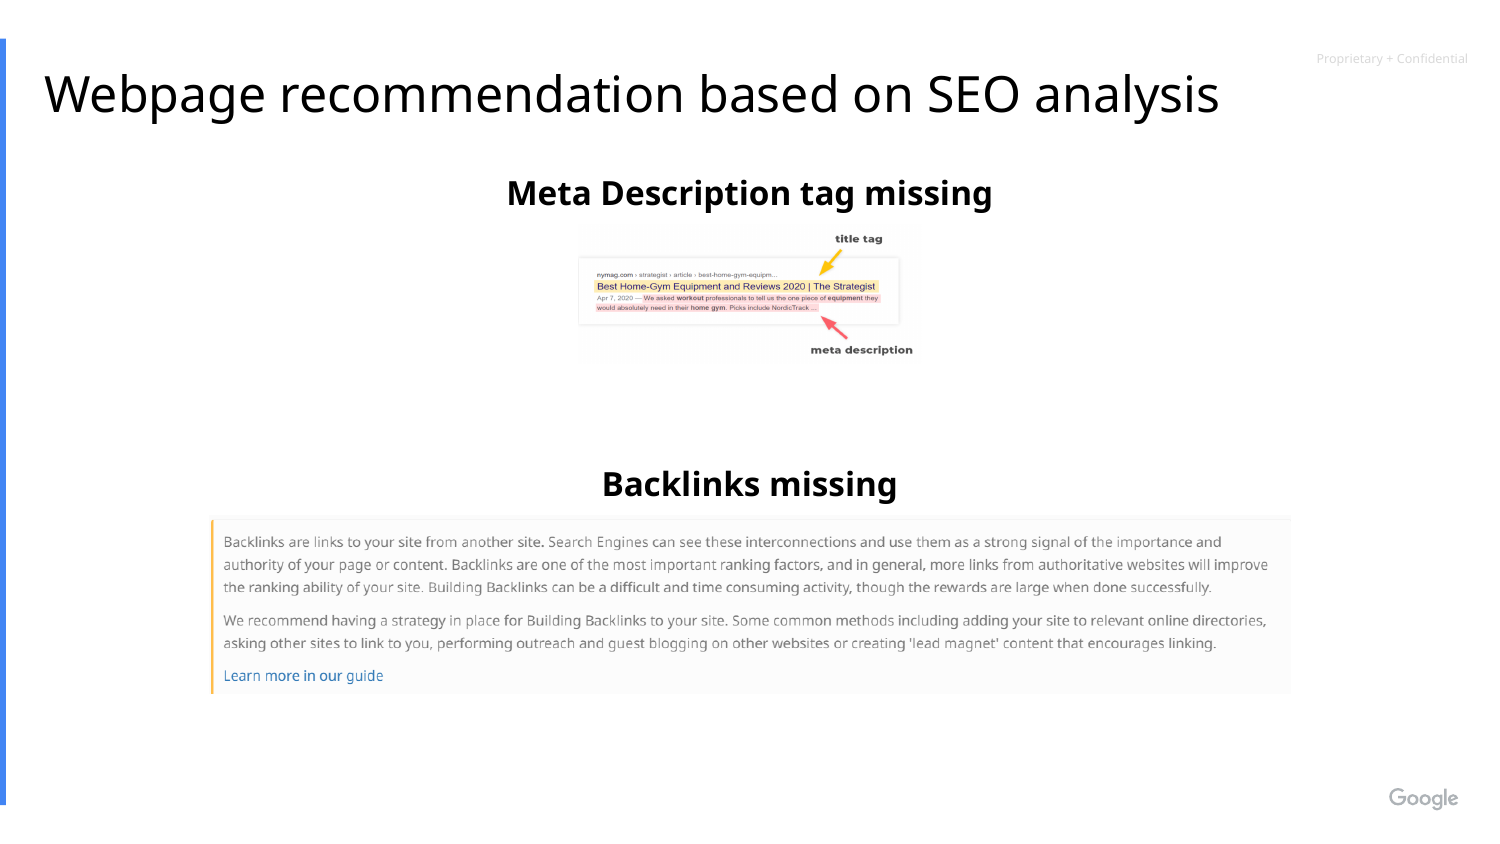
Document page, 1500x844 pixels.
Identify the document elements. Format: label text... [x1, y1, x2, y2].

text_box Backlinks missing [348, 448, 1152, 514]
picture [578, 224, 922, 365]
picture [208, 515, 1292, 694]
text_box Meta Description tag missing [348, 157, 1152, 225]
text_box Webpage recommendation based on SEO analysis [29, 53, 1254, 142]
